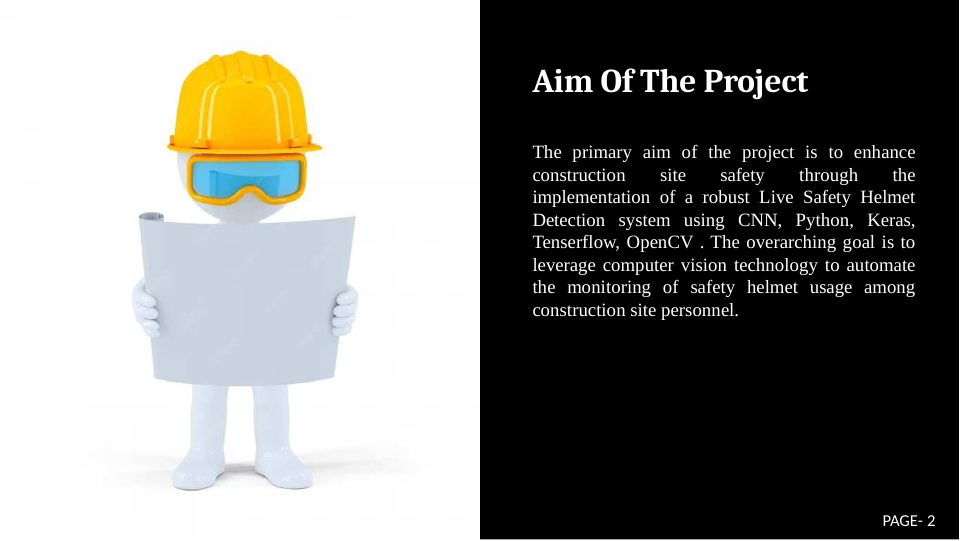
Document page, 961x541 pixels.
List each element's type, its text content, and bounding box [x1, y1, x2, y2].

title Aim Of The Project [530, 57, 832, 132]
text_box The primary aim of the project is to enhance construction site safety through the implementation of a robust Live Safety Helmet Detection system using CNN, Python, Keras, Tenserflow, OpenCV . The overarching goal is to leverage computer vision technology to automate the monitoring of safety helmet usage among construction site personnel. [517, 132, 931, 328]
text_box PAGE- 2 [867, 502, 956, 538]
picture [0, 0, 480, 540]
